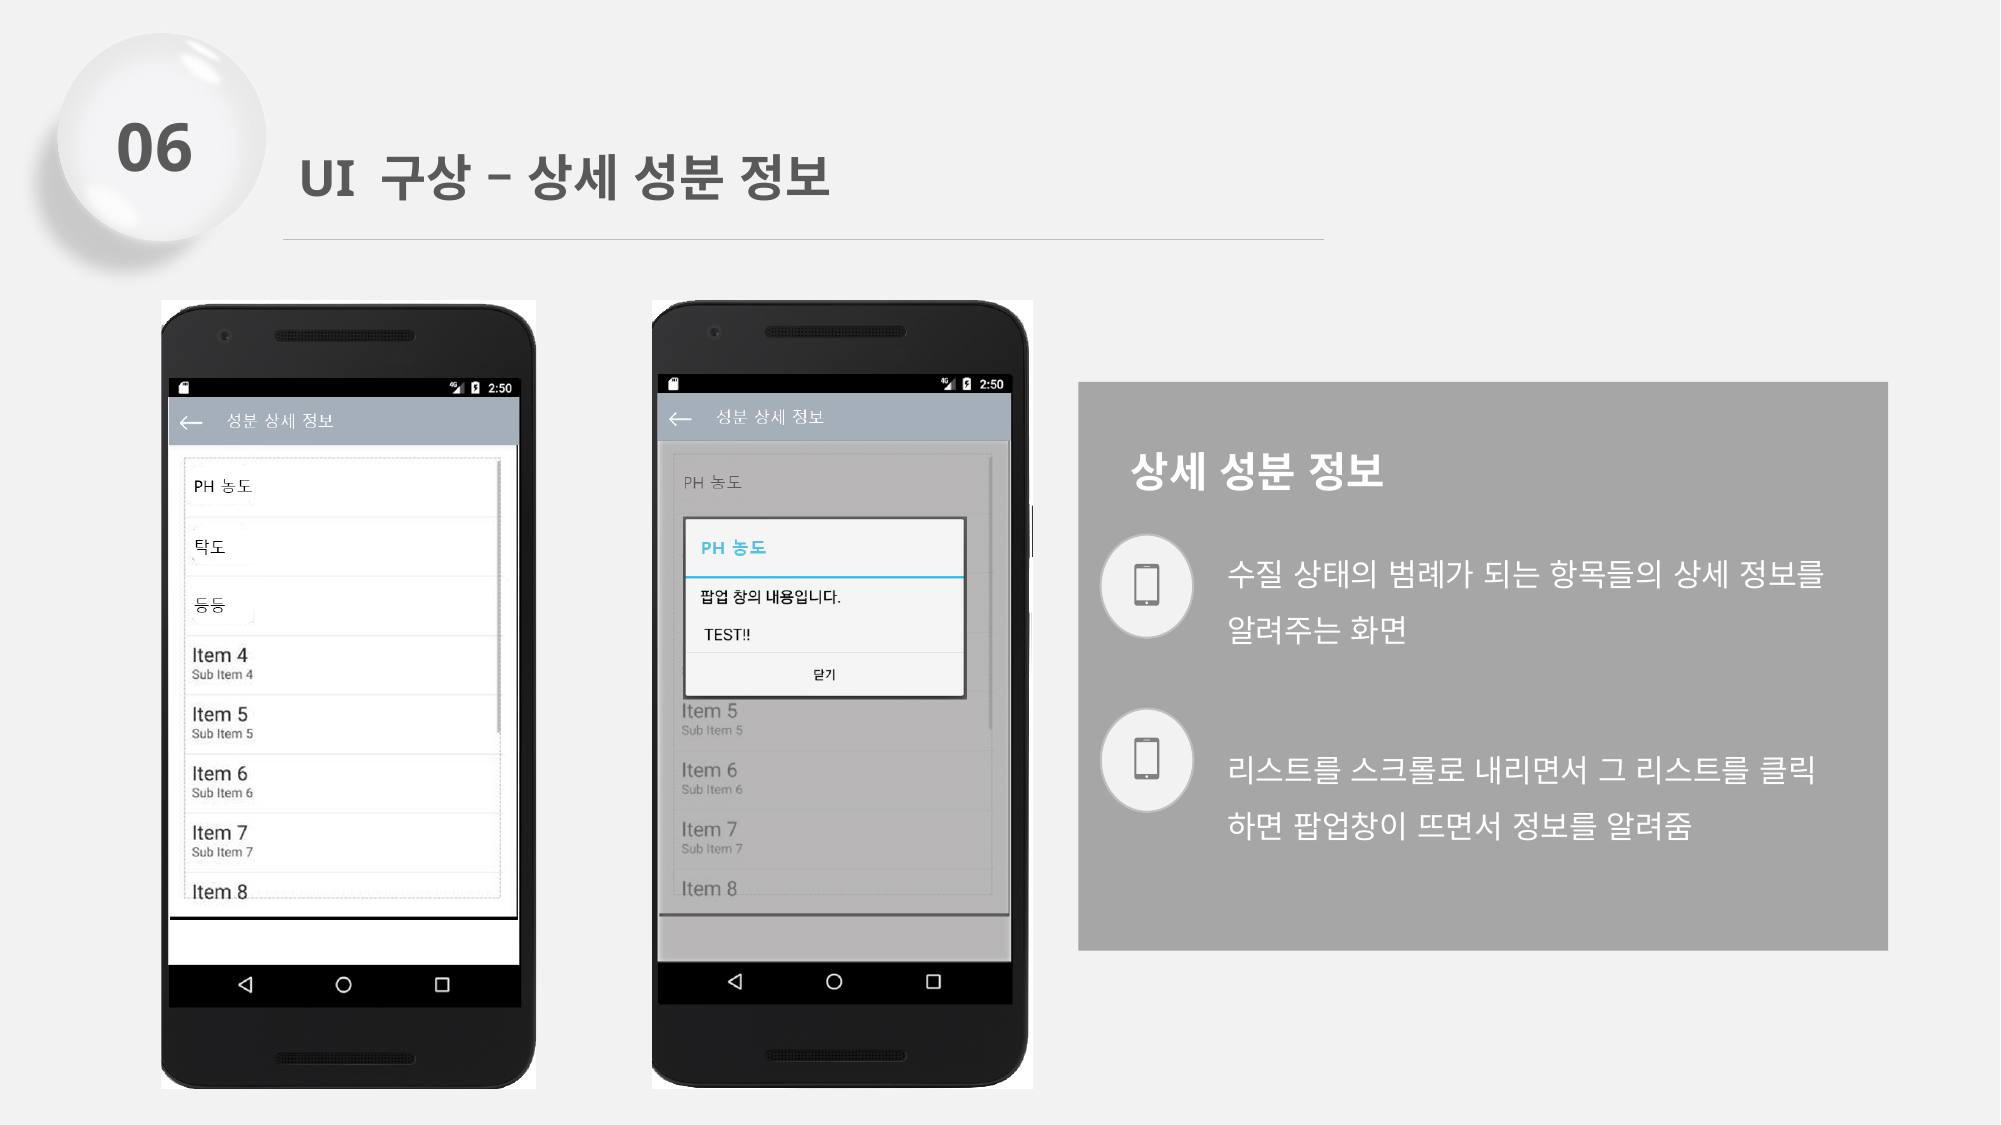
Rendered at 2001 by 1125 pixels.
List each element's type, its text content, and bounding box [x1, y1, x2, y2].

text_box [1134, 737, 1160, 780]
text_box [1099, 707, 1195, 813]
text_box UI 구상 – 상세 성분 정보 [283, 109, 1324, 214]
text_box 리스트를 스크롤로 내리면서 그 리스트를 클릭 하면 팝업창이 뜨면서 정보를 알려줌 [1212, 725, 1949, 853]
text_box [1077, 381, 1889, 952]
text_box 수질 상태의 범례가 되는 항목들의 상세 정보를 알려주는 화면 [1212, 528, 2000, 656]
picture [652, 300, 1034, 1089]
picture [7, 26, 537, 1089]
text_box [1099, 533, 1195, 639]
text_box 상세 성분 정보 [1115, 413, 2000, 504]
text_box [1134, 563, 1160, 606]
